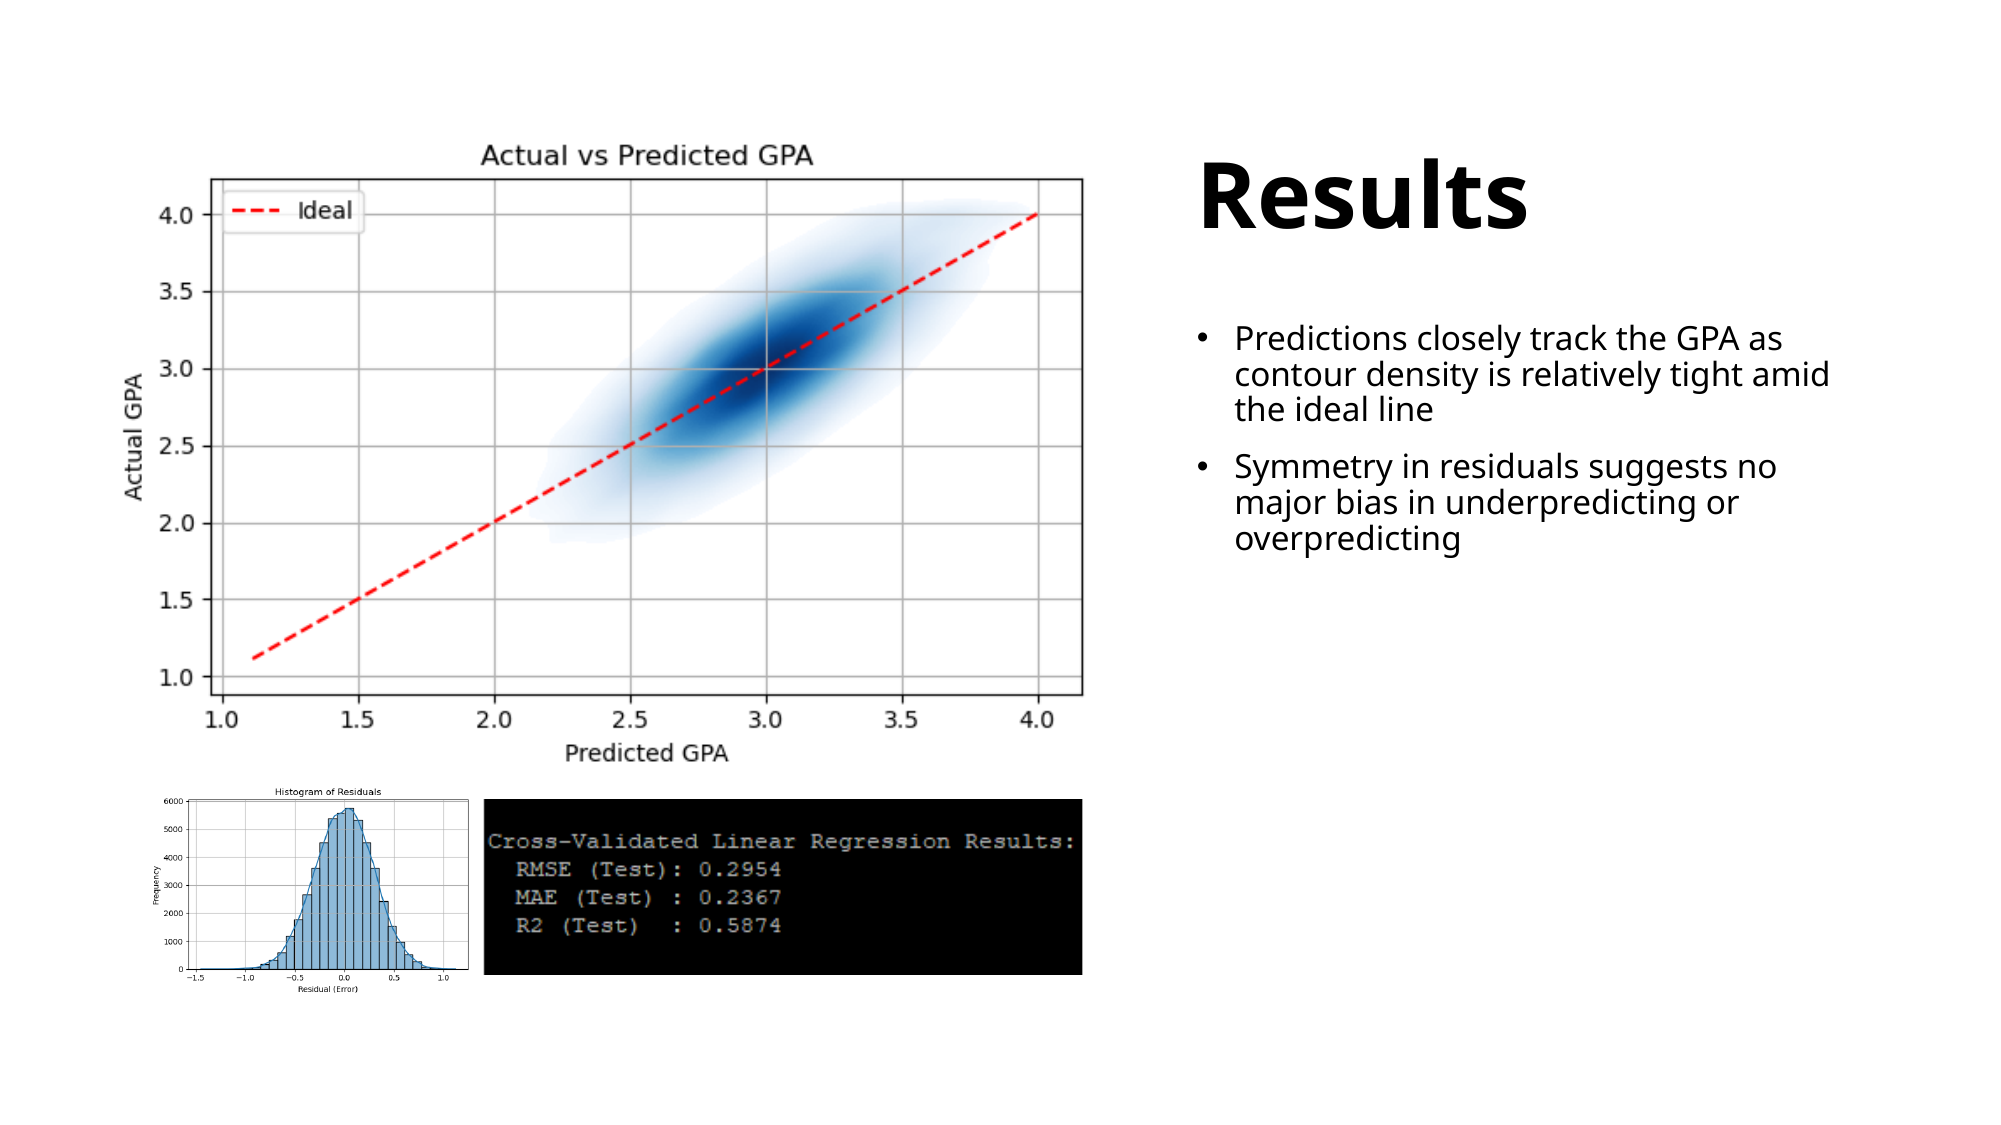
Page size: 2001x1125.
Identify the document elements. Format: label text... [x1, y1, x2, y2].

picture [99, 138, 1108, 768]
text_box Predictions closely track the GPA as contour density is relatively tight amid the ideal line Symmetry in residuals suggests no major bias in underpredicting or overpredicting [1181, 314, 1886, 1012]
picture [144, 779, 476, 1001]
picture [483, 798, 1083, 976]
text_box Results [1181, 104, 1860, 314]
